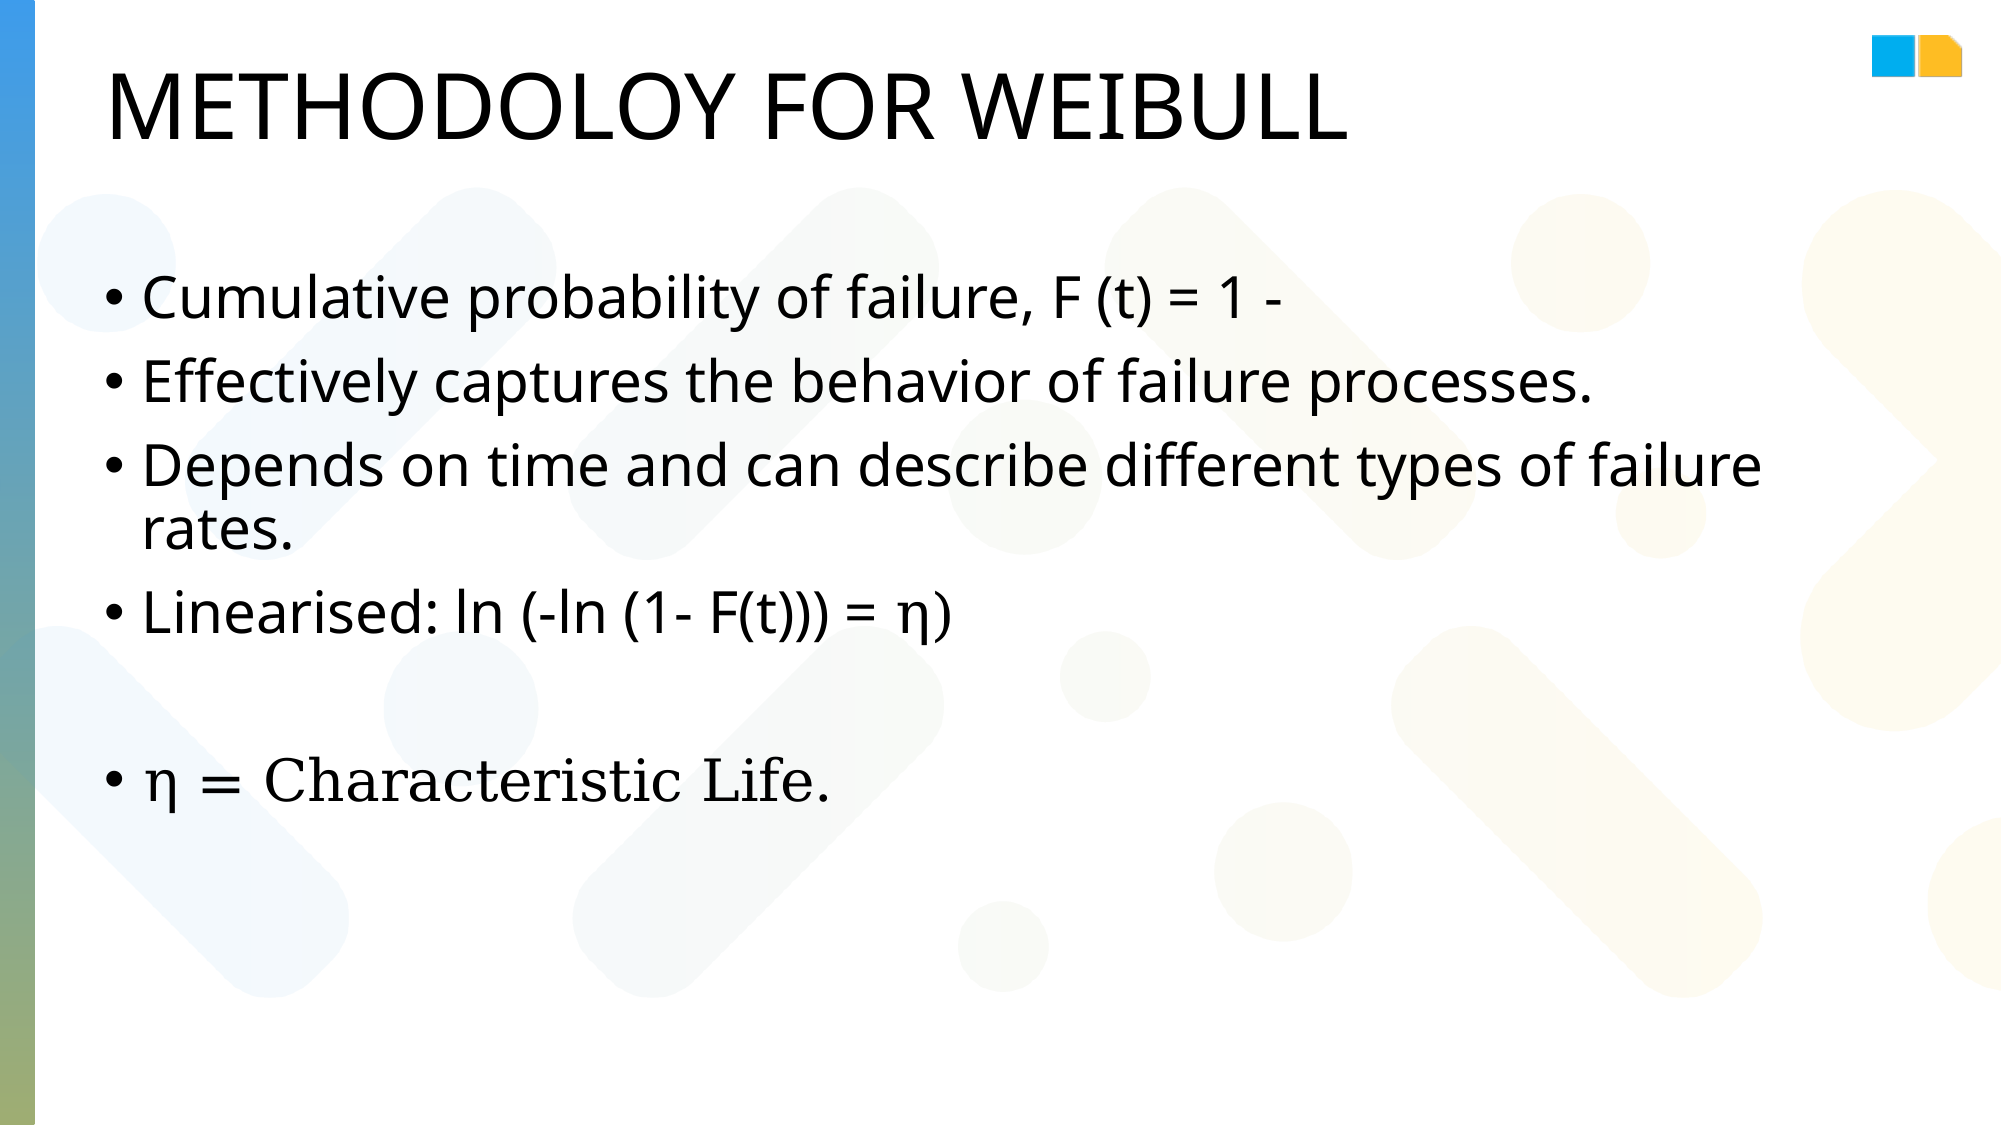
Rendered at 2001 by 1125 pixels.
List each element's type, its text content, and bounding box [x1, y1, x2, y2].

title METHODOLOY FOR WEIBULL [89, 53, 1815, 196]
picture [1872, 35, 1964, 79]
